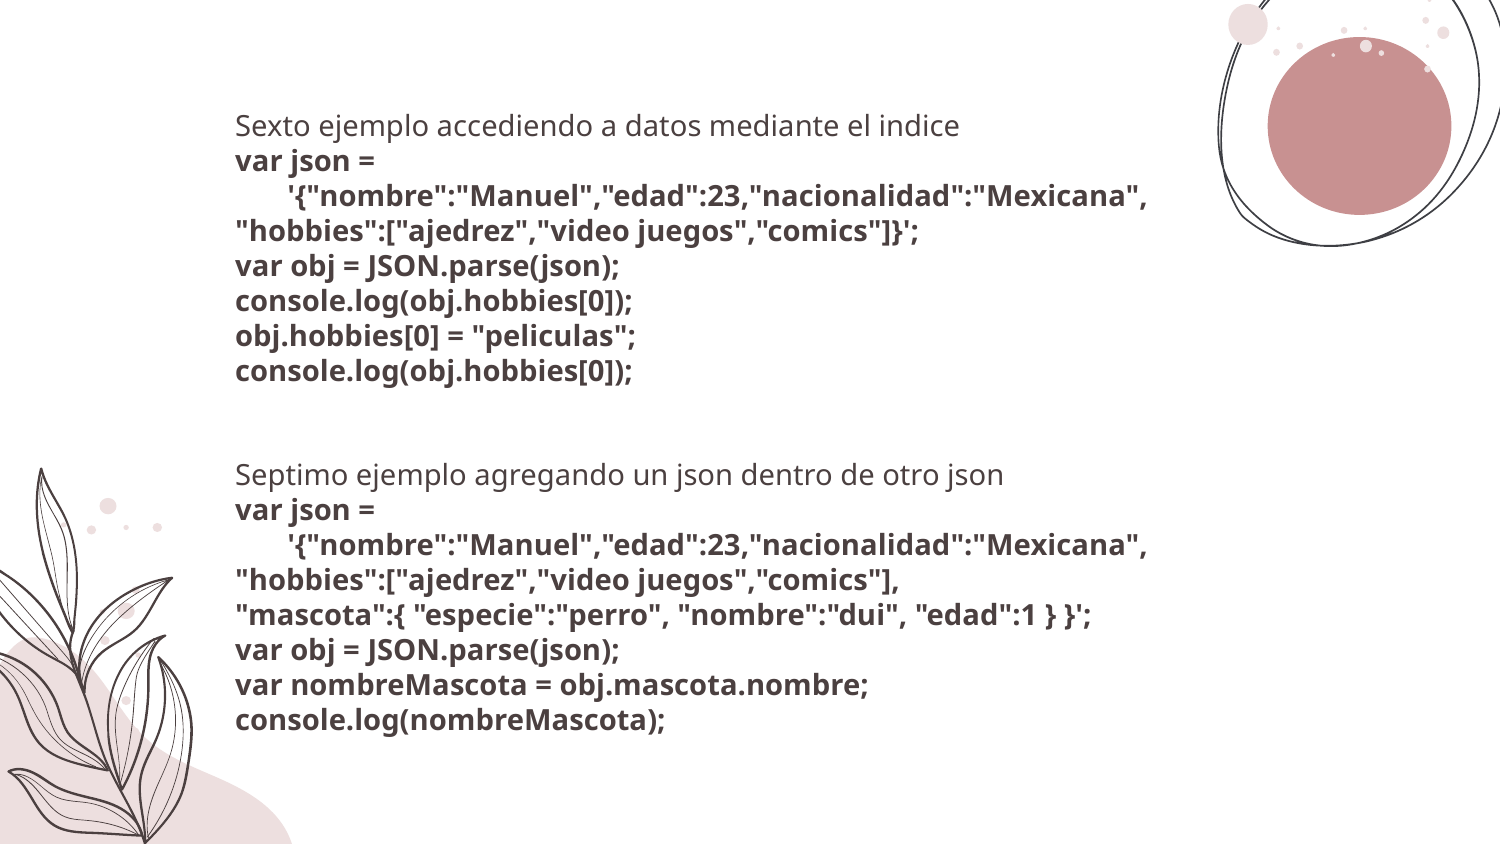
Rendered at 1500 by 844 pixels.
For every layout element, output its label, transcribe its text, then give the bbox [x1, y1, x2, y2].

subtitle Sexto ejemplo accediendo a datos mediante el indice var json = '{"nombre":"Manuel","edad":23,"nacionalidad":"Mexicana", "hobbies":["ajedrez","video juegos","comics"]}'; var obj = JSON.parse(json); console.log(obj.hobbies[0]); obj.hobbies[0] = "peliculas"; console.log(obj.hobbies[0]); Septimo ejemplo agregando un json dentro de otro json var json = '{"nombre":"Manuel","edad":23,"nacionalidad":"Mexicana", "hobbies":["ajedrez","video juegos","comics"], "mascota":{ "especie":"perro", "nombre":"dui", "edad":1 } }'; var obj = JSON.parse(json); var nombreMascota = obj.mascota.nombre; console.log(nombreMascota); [197, 92, 1213, 315]
